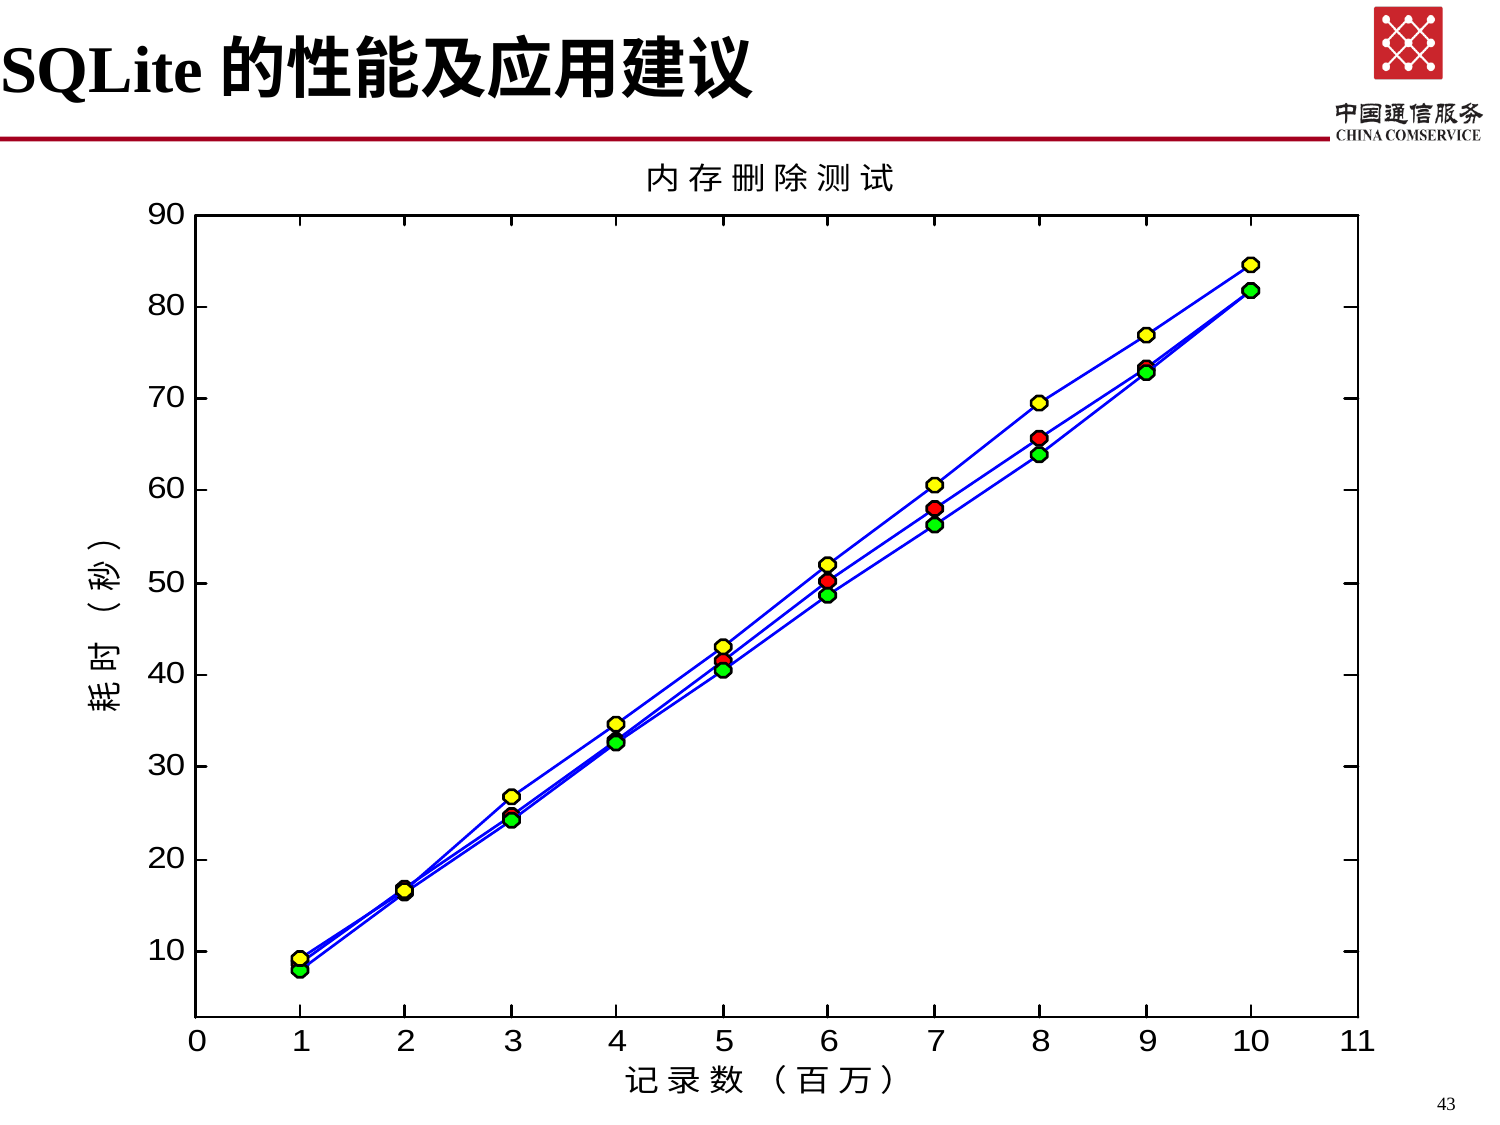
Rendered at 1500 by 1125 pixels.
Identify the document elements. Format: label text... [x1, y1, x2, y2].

title SQLite的性能及应用建议 [0, 0, 1500, 140]
picture [0, 140, 1500, 1125]
